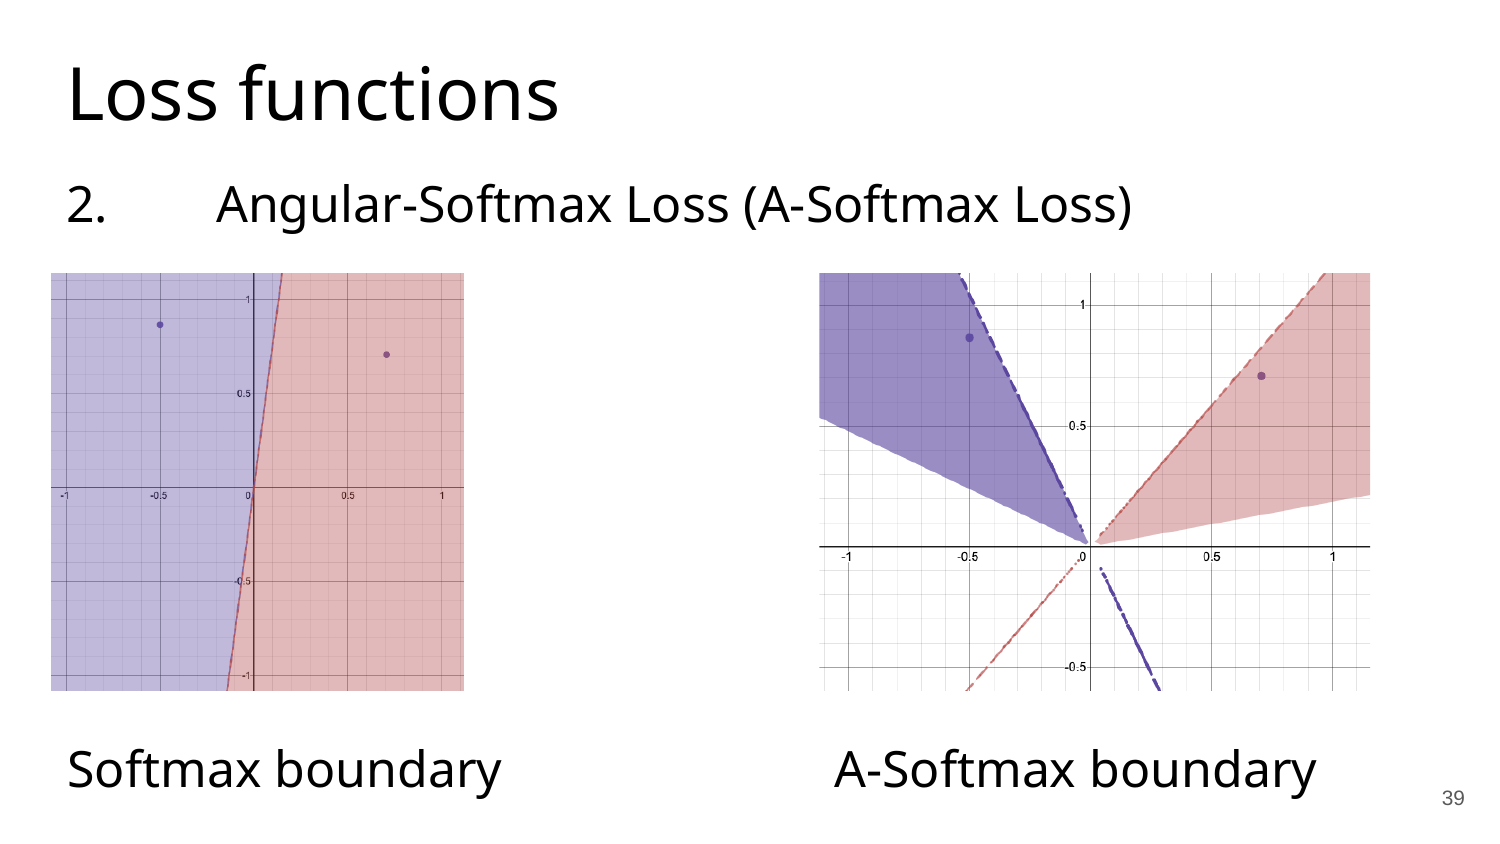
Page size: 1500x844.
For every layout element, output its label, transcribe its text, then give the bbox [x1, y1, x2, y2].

picture [819, 273, 1371, 691]
text_box Softmax boundary [52, 722, 550, 830]
title Loss functions [51, 32, 1449, 151]
text_box 2. Angular-Softmax Loss (A-Softmax Loss) [51, 157, 1419, 439]
text_box A-Softmax boundary [819, 722, 1390, 830]
picture [50, 273, 464, 691]
slide_number ‹#› [1390, 764, 1480, 830]
